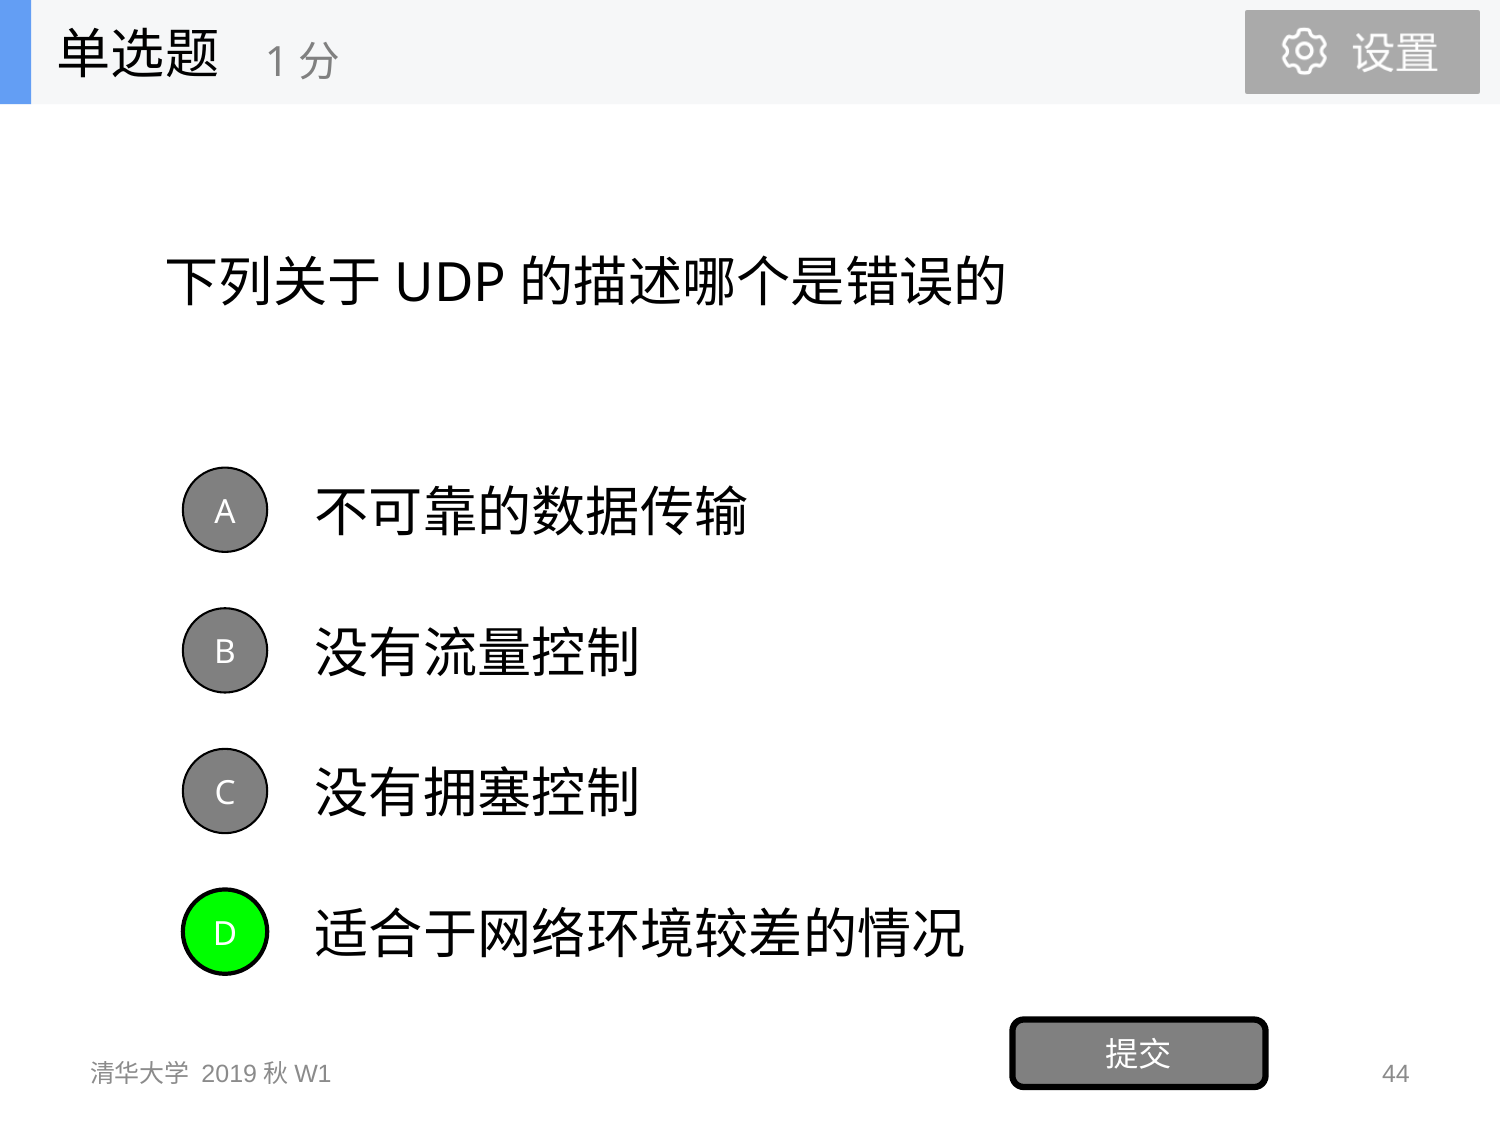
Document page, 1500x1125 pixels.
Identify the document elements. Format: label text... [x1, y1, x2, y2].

picture [1245, 10, 1480, 94]
text_box 适合于网络环境较差的情况 [299, 878, 1350, 985]
text_box A [180, 465, 270, 555]
text_box 没有流量控制 [299, 597, 1350, 703]
text_box C [180, 746, 270, 836]
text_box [0, 0, 1500, 105]
slide_number 清华大学 2019秋W1 [75, 1042, 425, 1103]
text_box 下列关于UDP的描述哪个是错误的 [149, 113, 1350, 456]
text_box B [180, 606, 270, 695]
text_box D [180, 887, 270, 976]
text_box 提交 [1010, 1017, 1268, 1090]
text_box 不可靠的数据传输 [299, 456, 1350, 563]
slide_number 44 [1074, 1042, 1425, 1103]
text_box 没有拥塞控制 [299, 738, 1350, 844]
